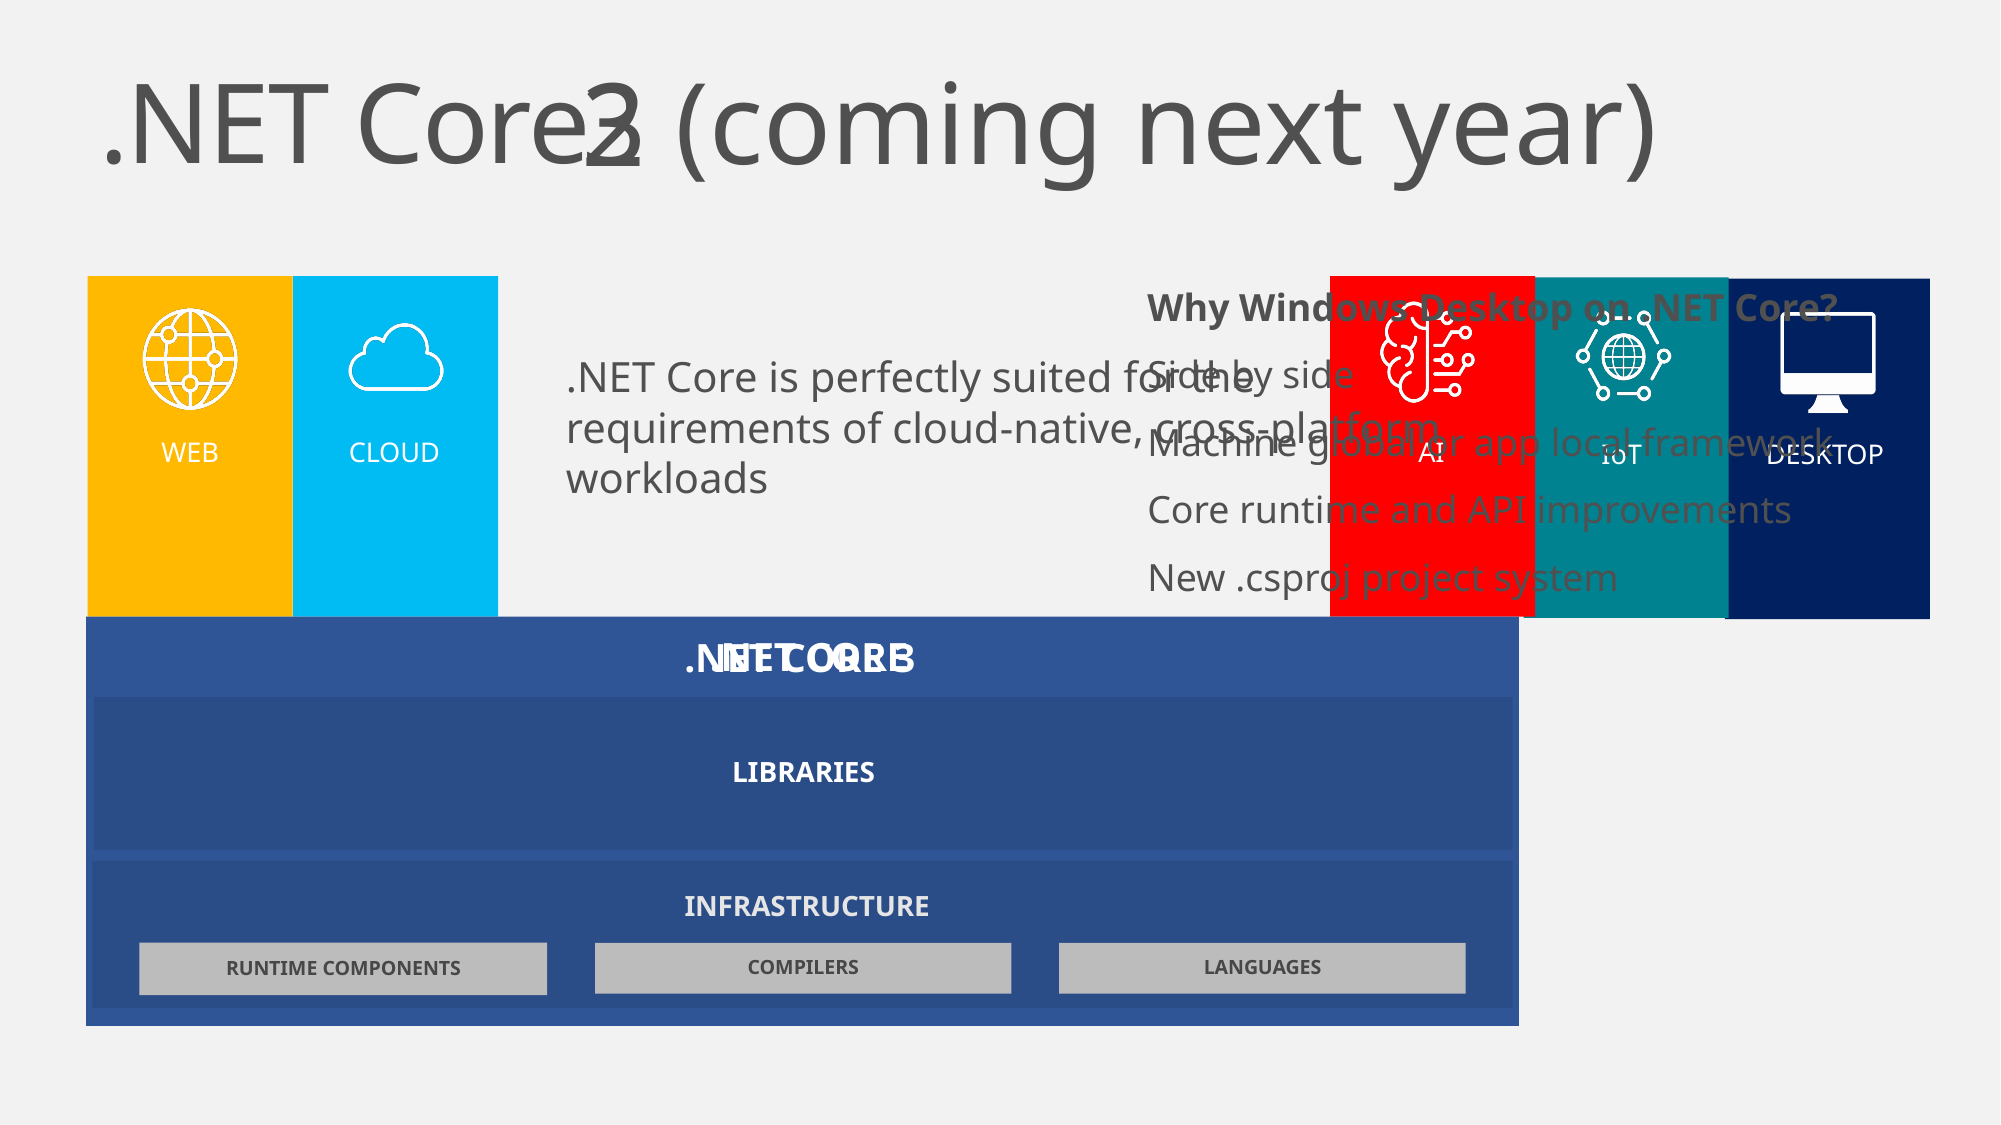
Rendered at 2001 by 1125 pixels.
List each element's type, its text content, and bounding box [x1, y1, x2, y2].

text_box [87, 275, 499, 616]
text_box Why Windows Desktop on .NET Core? Side by side Machine global or app local framework Core runtime and API improvements New .csproj project system [1117, 510, 1330, 616]
text_box 3 (coming next year) [552, 43, 1770, 213]
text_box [86, 616, 1519, 1026]
text_box .NET Core is perfectly suited for the requirements of cloud-native, cross-platform workloads [550, 343, 1330, 510]
text_box .NET Core [75, 9, 1807, 190]
text_box Why Windows Desktop on .NET Core? Side by side Machine global or app local framework Core runtime and API improvements New .csproj project system [1117, 260, 1907, 343]
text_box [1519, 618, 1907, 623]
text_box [1724, 278, 1931, 620]
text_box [1519, 277, 1729, 618]
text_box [1330, 276, 1536, 617]
